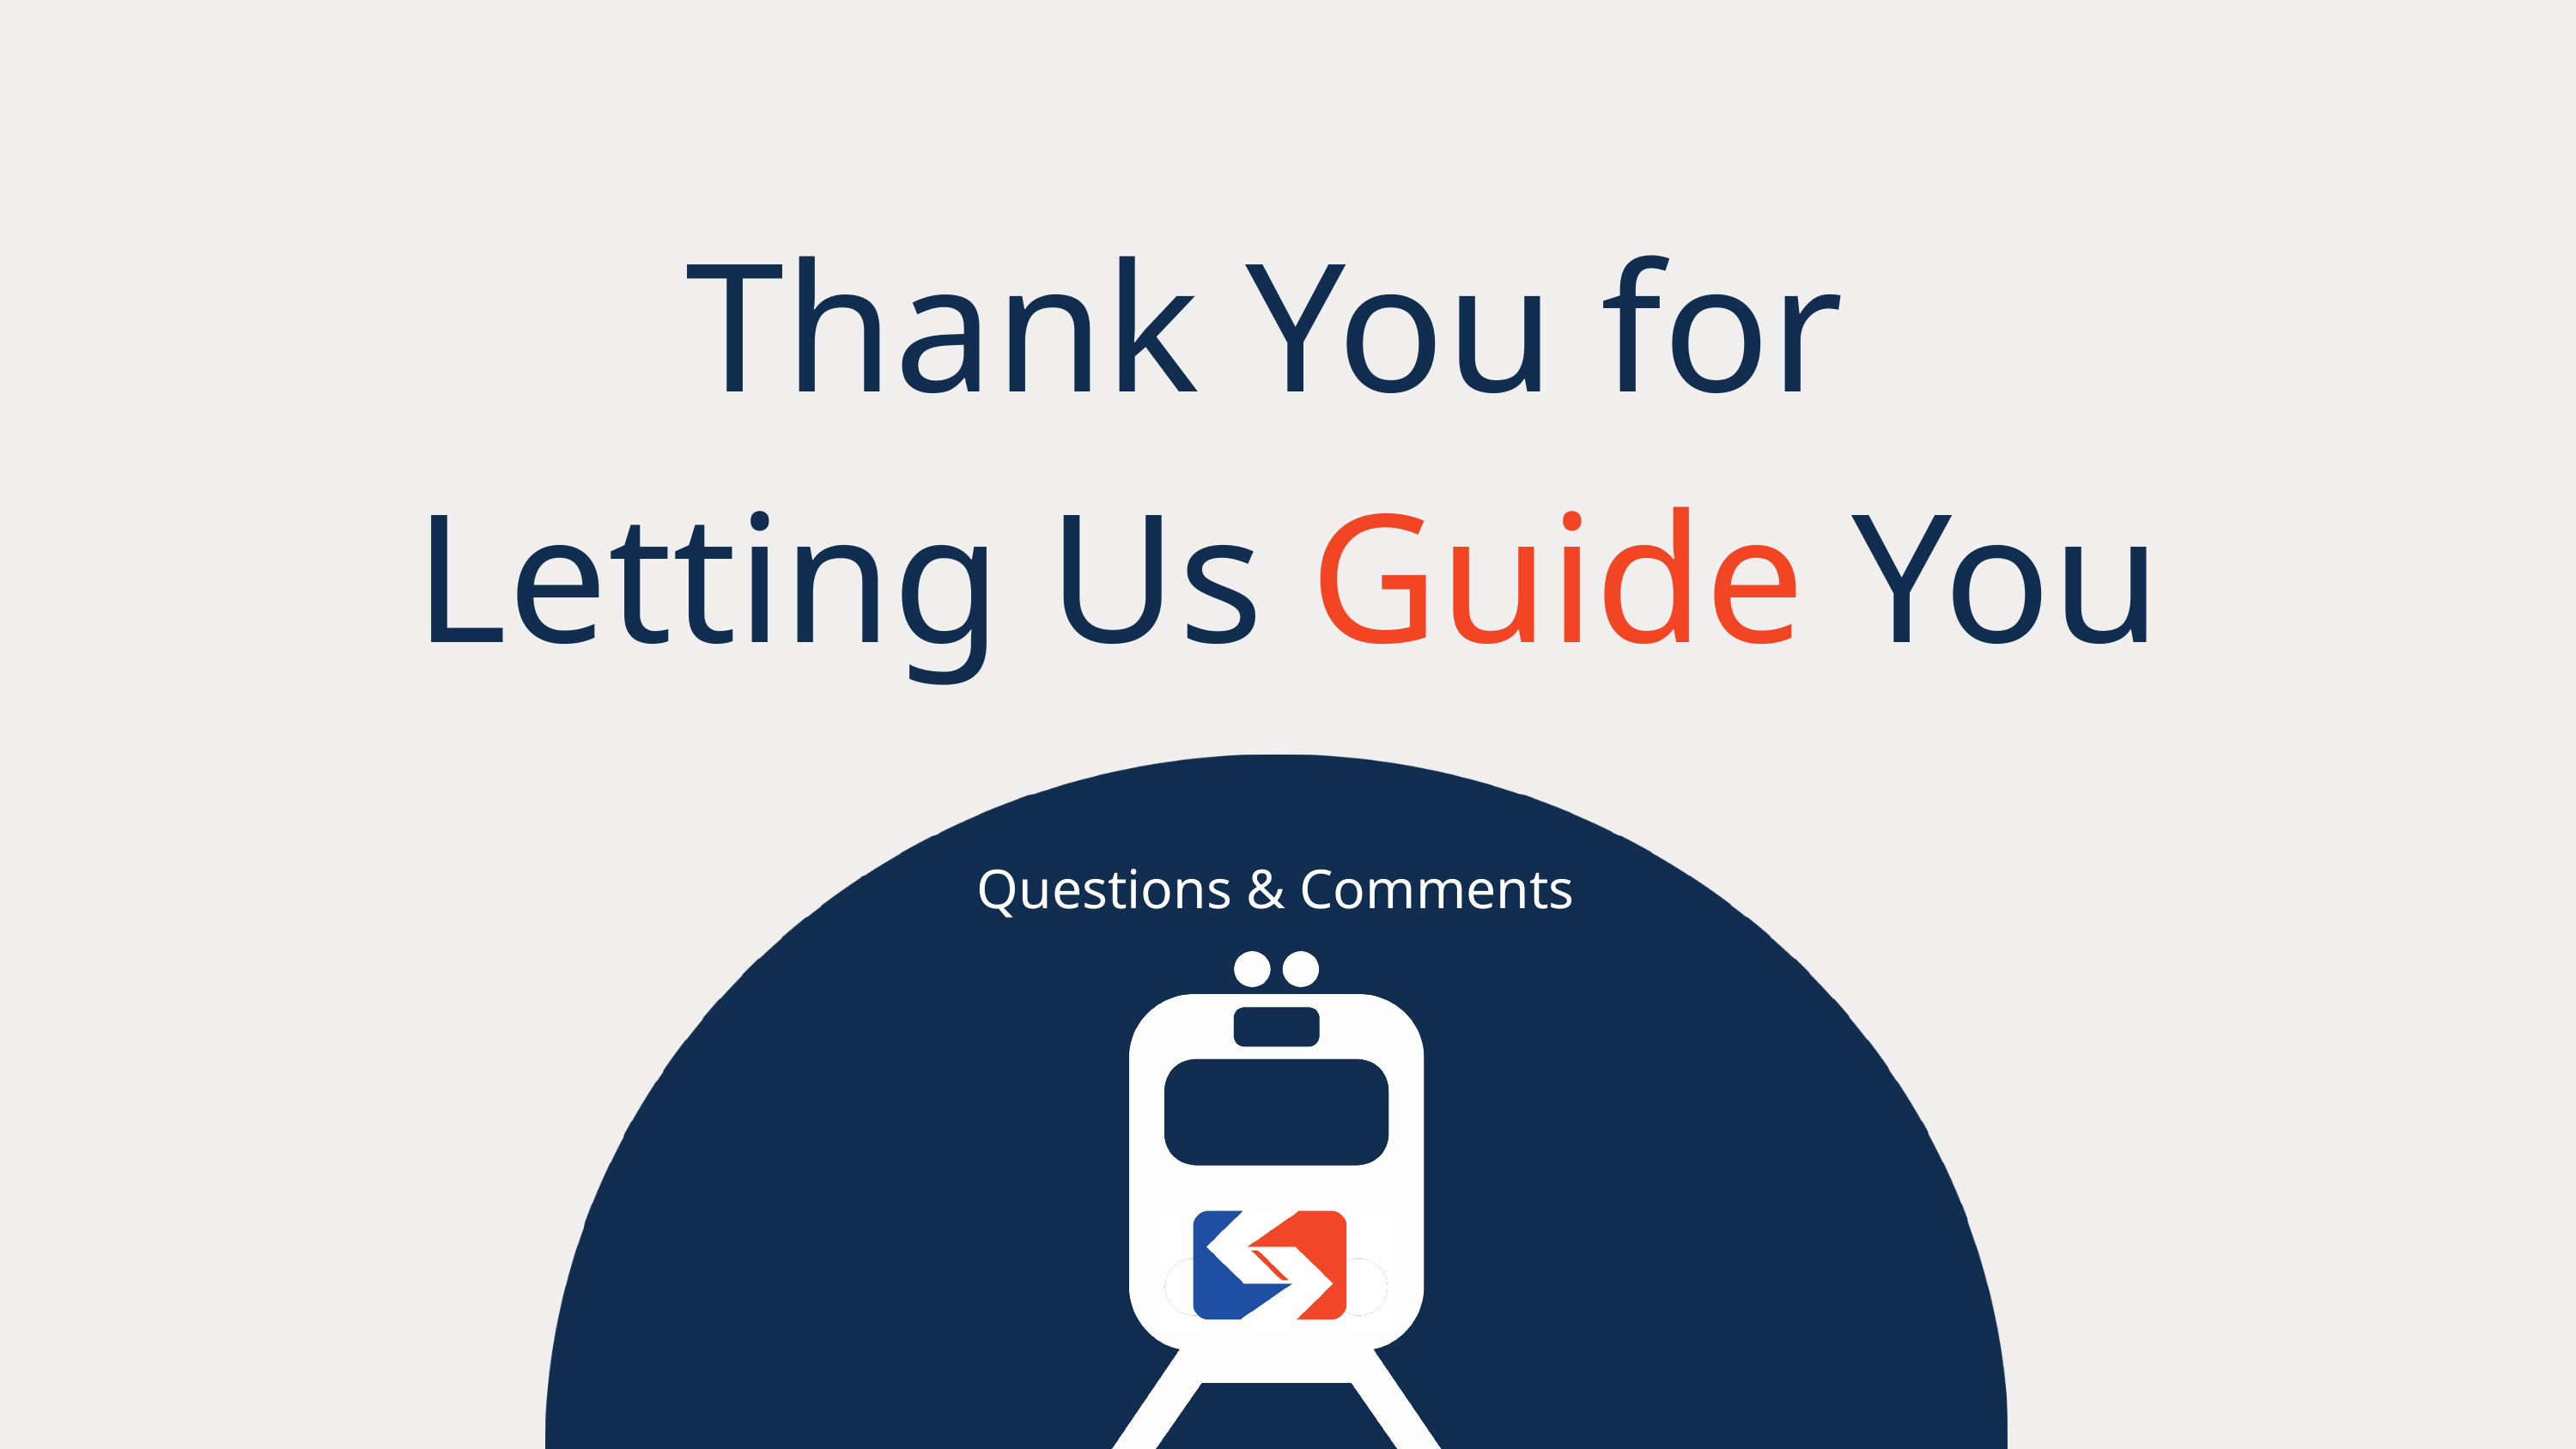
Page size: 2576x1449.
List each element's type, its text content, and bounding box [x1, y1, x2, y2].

text_box Thank You for Letting Us Guide You [216, 177, 2360, 678]
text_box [1103, 951, 1449, 1449]
picture [544, 754, 2008, 1449]
